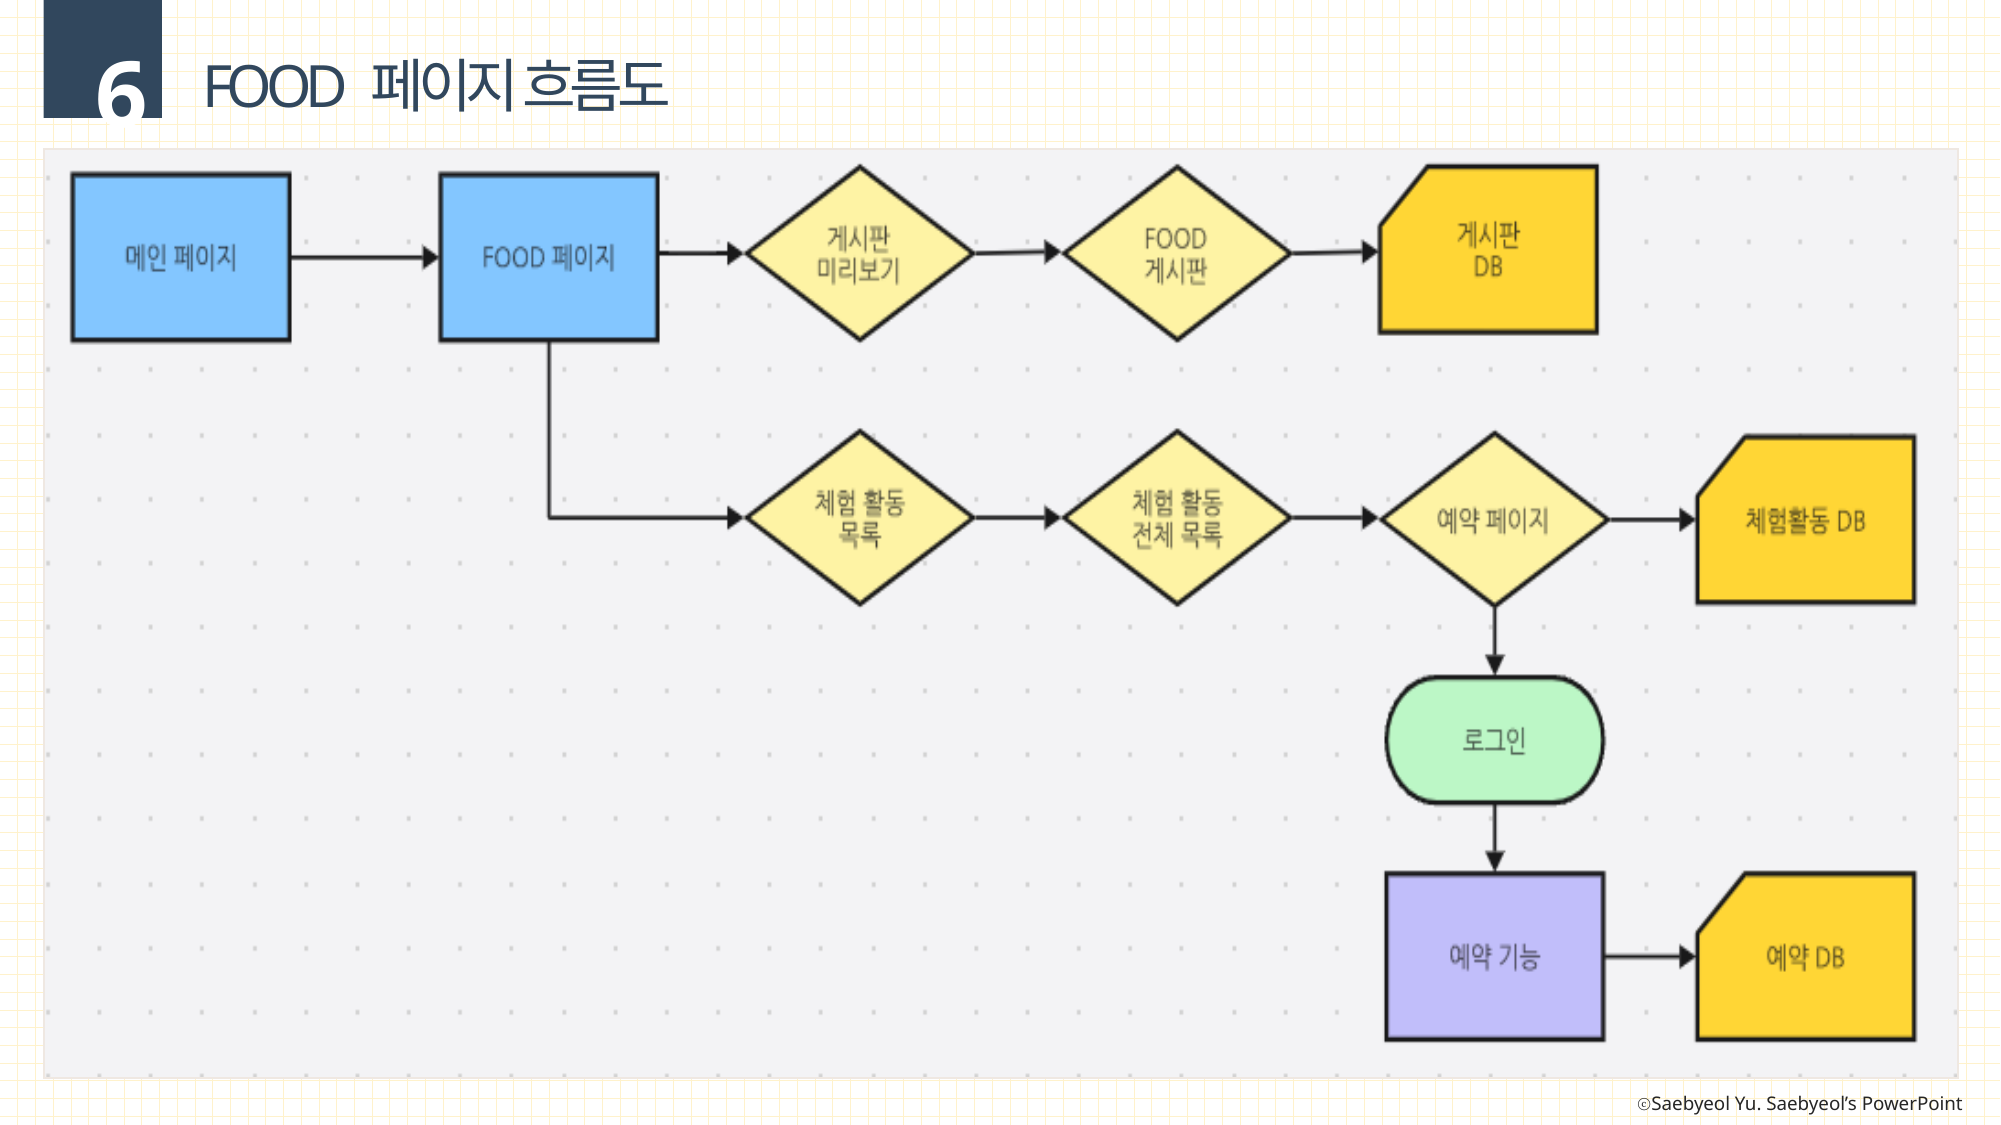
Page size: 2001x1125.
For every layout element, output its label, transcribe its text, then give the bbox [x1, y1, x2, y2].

text_box FOOD 페이지 흐름도 [188, 41, 617, 128]
text_box [43, 148, 1959, 1079]
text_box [43, 0, 162, 155]
